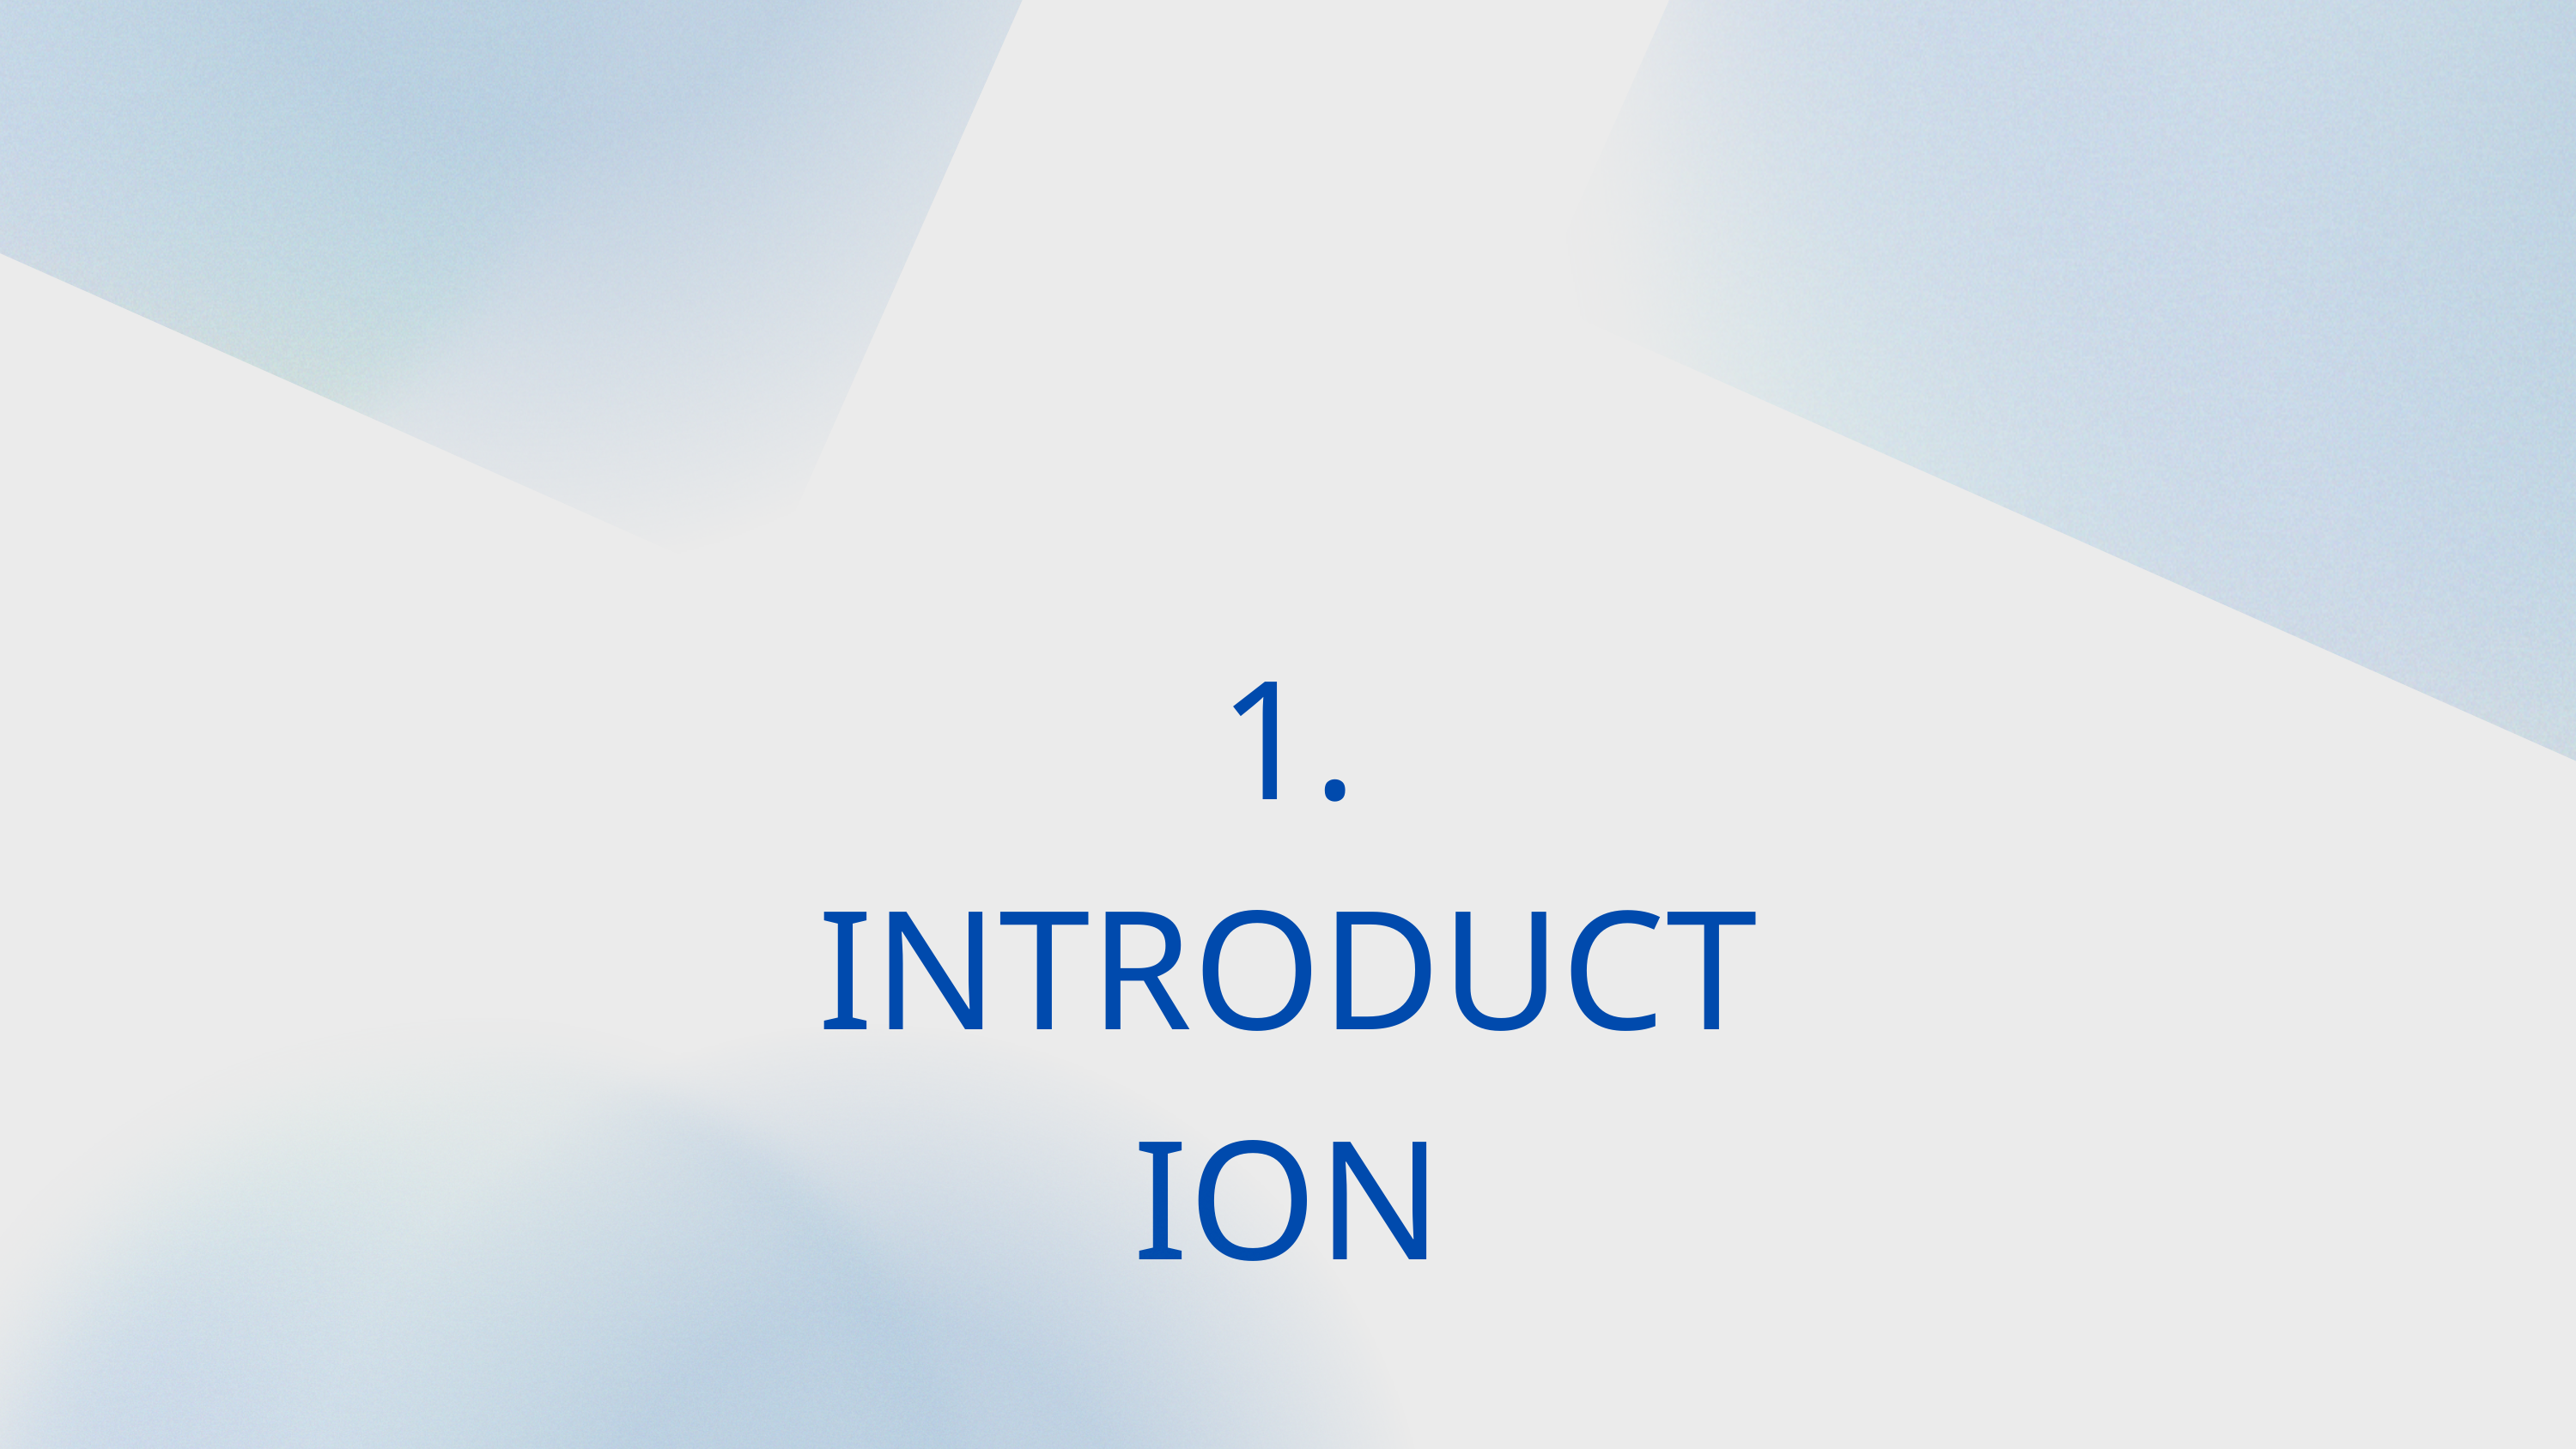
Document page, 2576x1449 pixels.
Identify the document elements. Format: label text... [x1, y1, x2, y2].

text_box [0, 1010, 1435, 1449]
text_box [1536, 0, 2576, 761]
text_box 1. INTRODUCTION [800, 602, 1776, 1294]
text_box [0, 0, 1023, 591]
